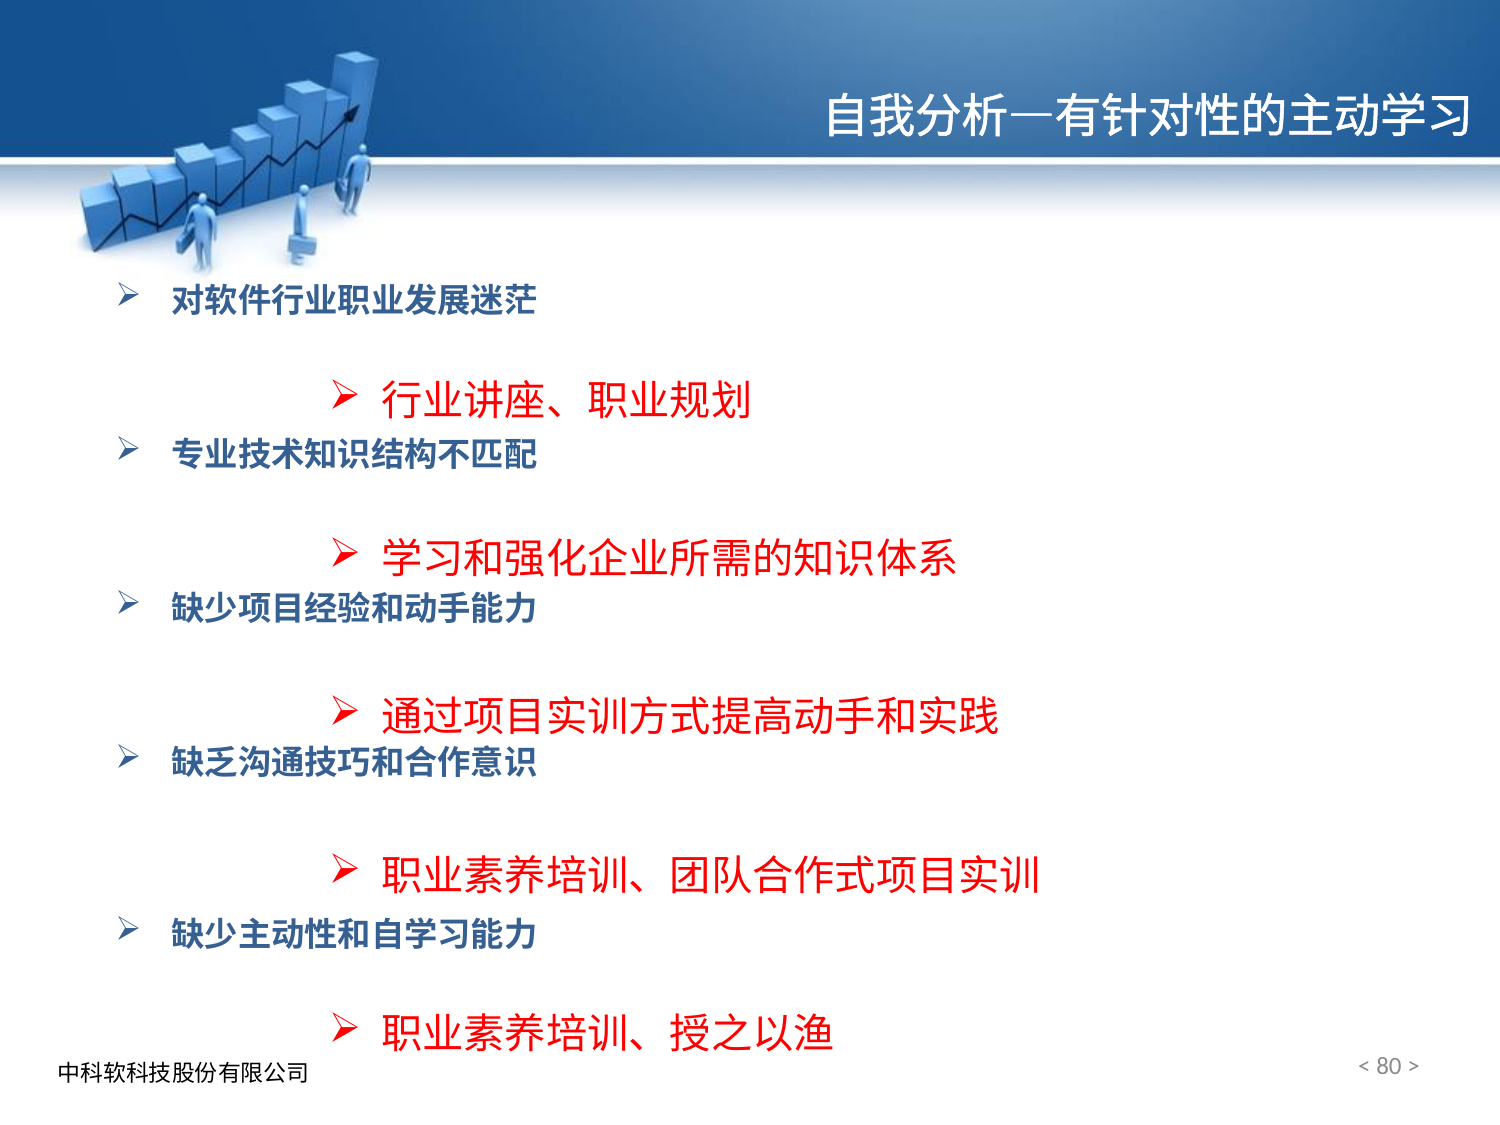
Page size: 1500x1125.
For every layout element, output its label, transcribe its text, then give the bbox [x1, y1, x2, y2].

title 自我分析—有针对性的主动学习 [383, 78, 1489, 149]
text_box 行业讲座、职业规划 学习和强化企业所需的知识体系 通过项目实训方式提高动手和实践 职业素养培训、团队合作式项目实训 职业素养培训、授之以渔 [155, 314, 1424, 1071]
list 对软件行业职业发展迷茫 专业技术知识结构不匹配 缺少项目经验和动手能力 缺乏沟通技巧和合作意识 缺少主动性和自学习能力 [100, 278, 1451, 1022]
picture [0, 0, 1500, 1125]
